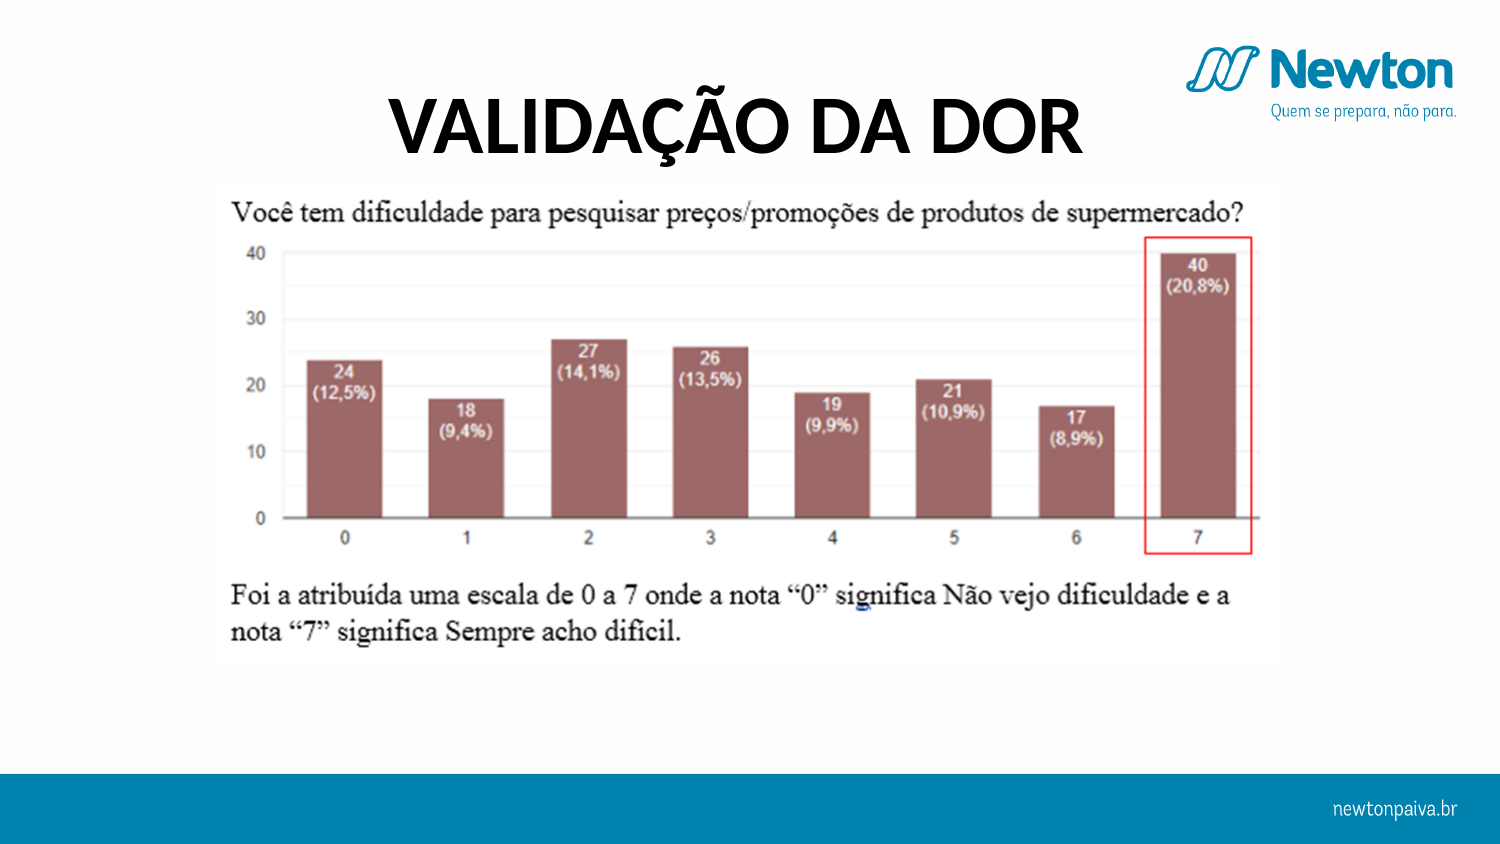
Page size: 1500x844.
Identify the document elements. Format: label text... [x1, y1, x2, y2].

picture [0, 0, 1500, 773]
text_box VALIDAÇÃO DA DOR [96, 62, 1378, 268]
